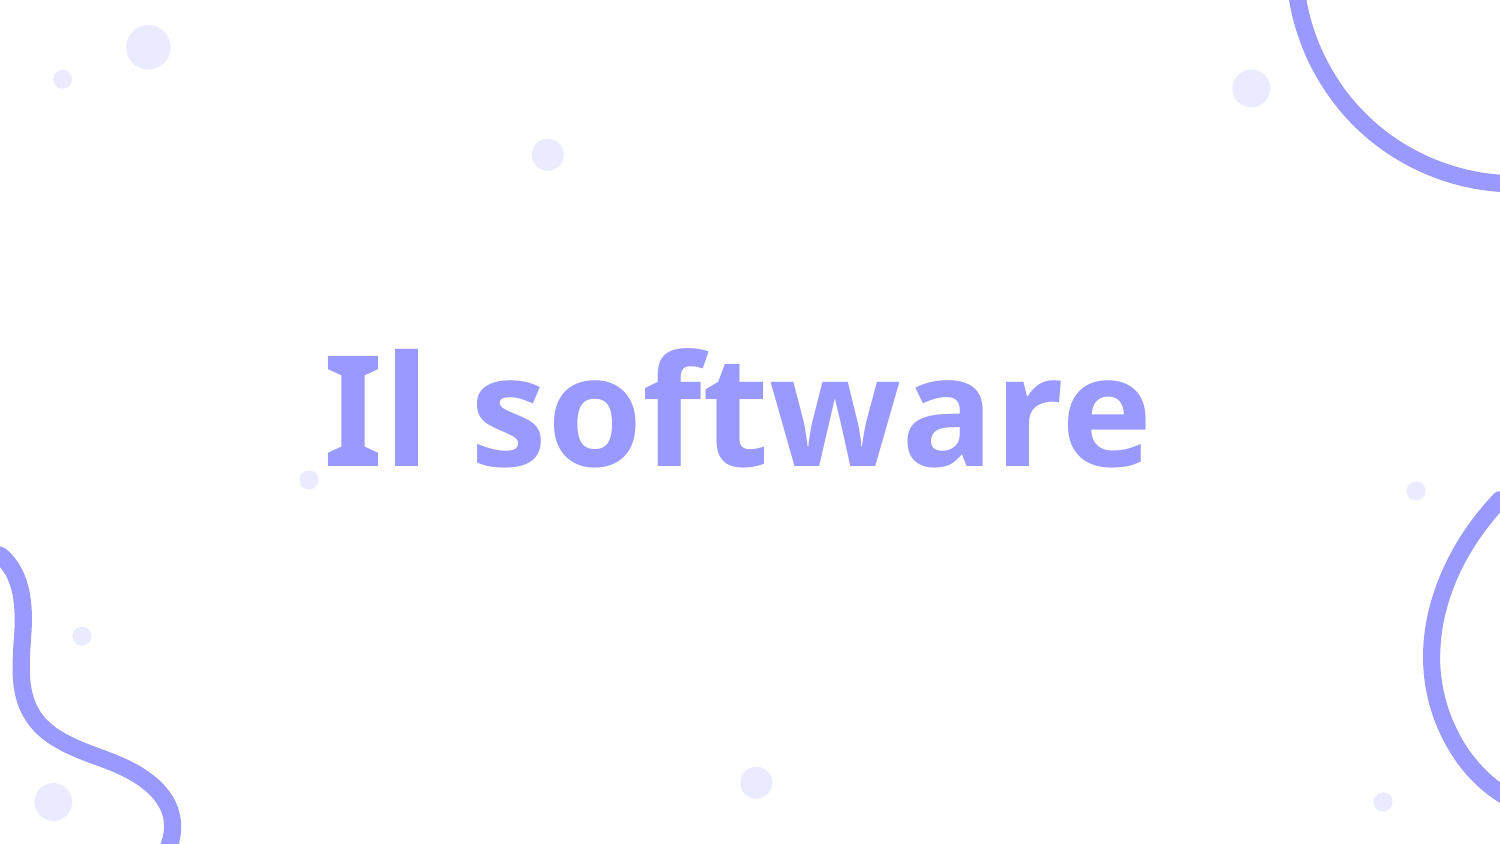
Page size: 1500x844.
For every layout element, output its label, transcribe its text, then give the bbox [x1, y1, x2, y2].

text_box [531, 138, 564, 171]
title Il software [233, 214, 1267, 630]
text_box [299, 470, 319, 490]
